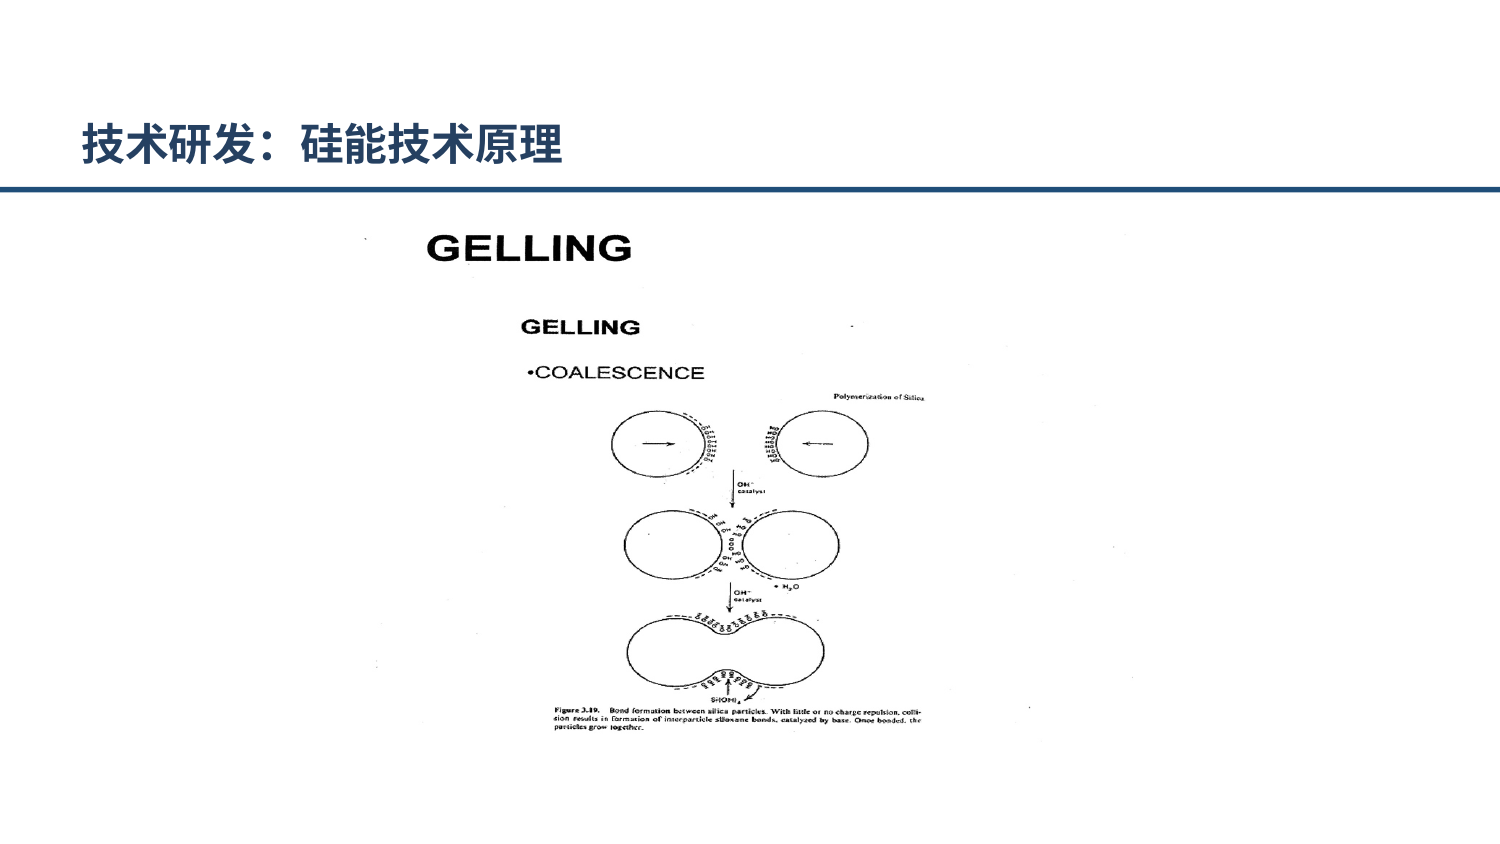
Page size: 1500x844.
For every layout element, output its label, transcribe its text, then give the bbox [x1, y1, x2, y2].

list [362, 215, 1134, 760]
text_box 技术研发：硅能技术原理 [70, 110, 588, 175]
text_box [0, 186, 1500, 193]
